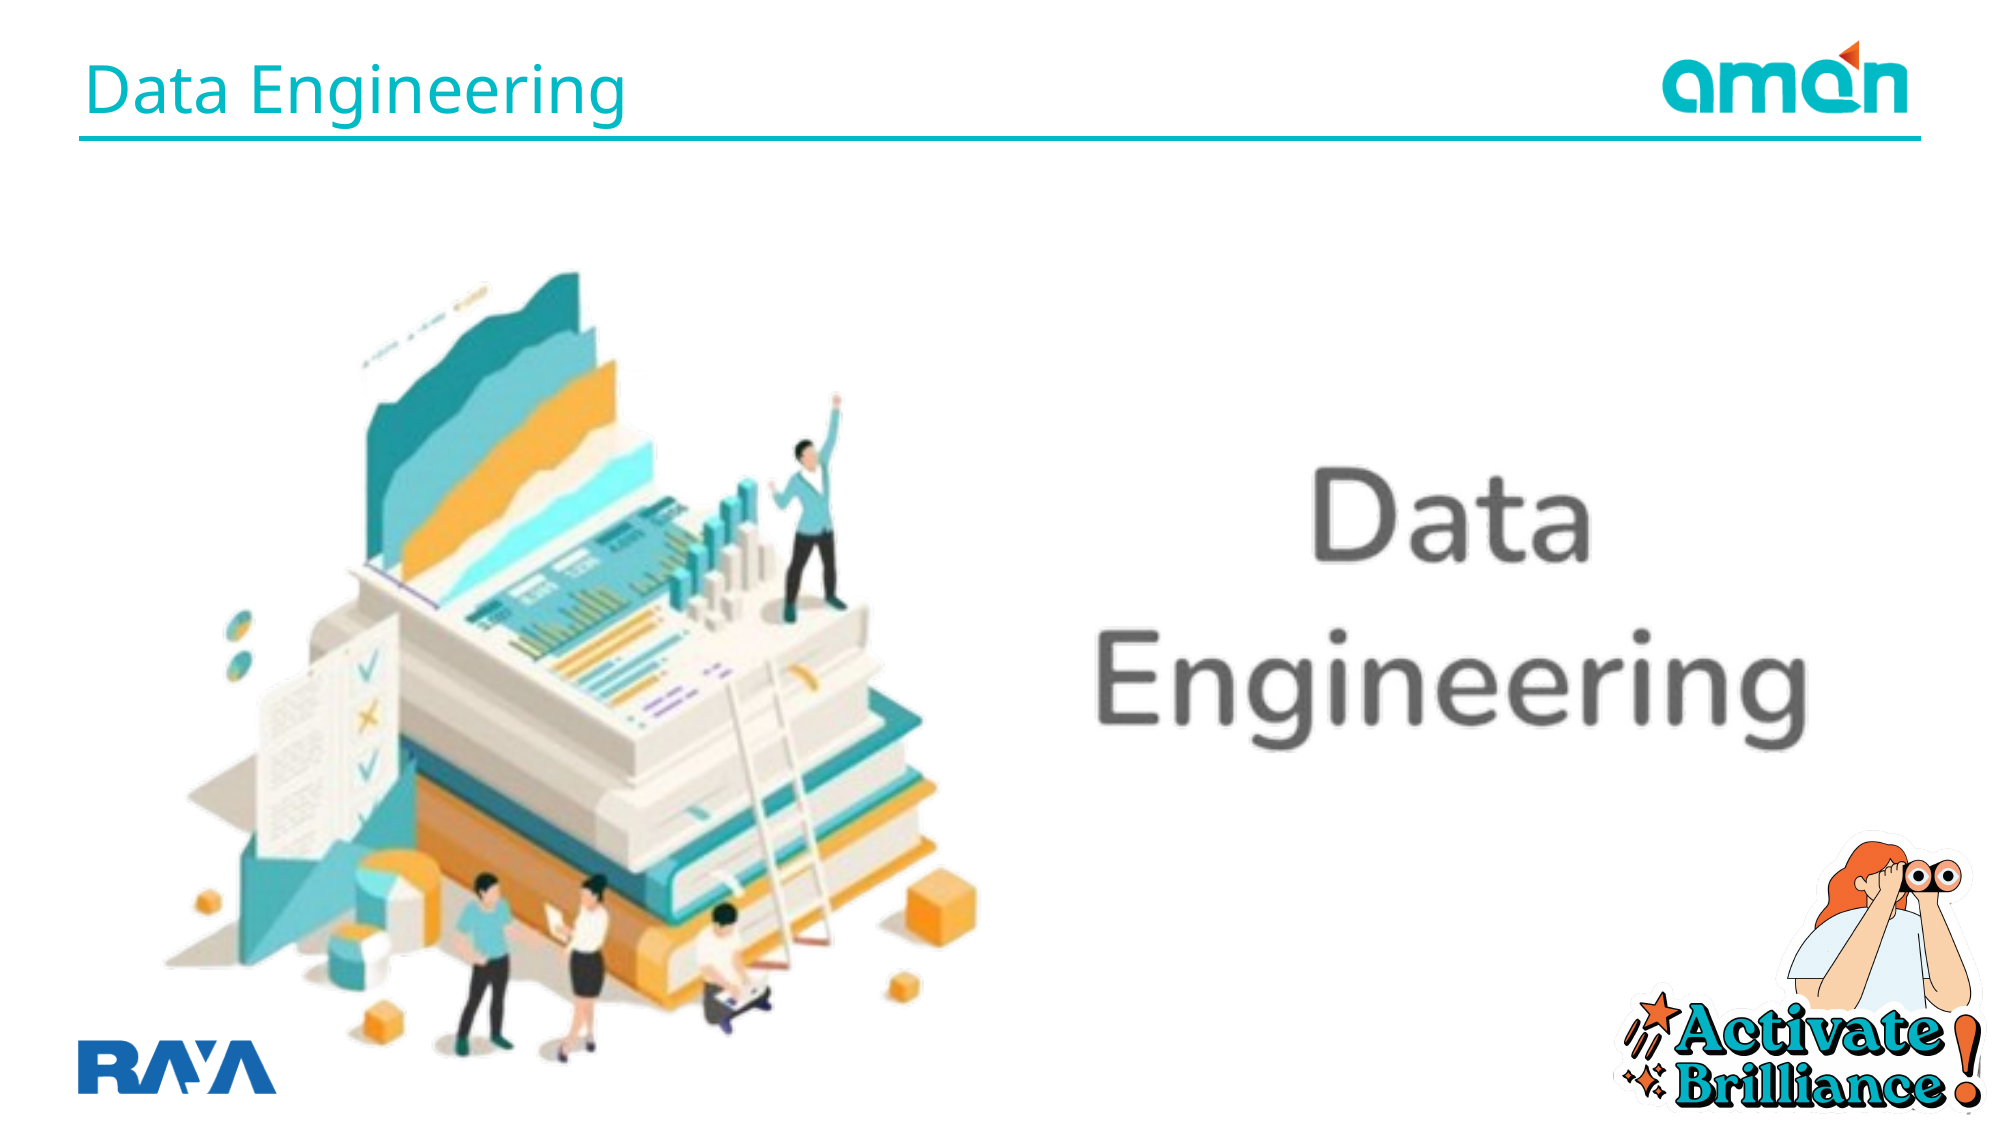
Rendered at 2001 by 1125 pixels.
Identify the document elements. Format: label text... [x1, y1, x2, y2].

picture [78, 180, 2000, 1125]
picture [1661, 40, 1909, 114]
text_box Data Engineering [68, 31, 938, 153]
